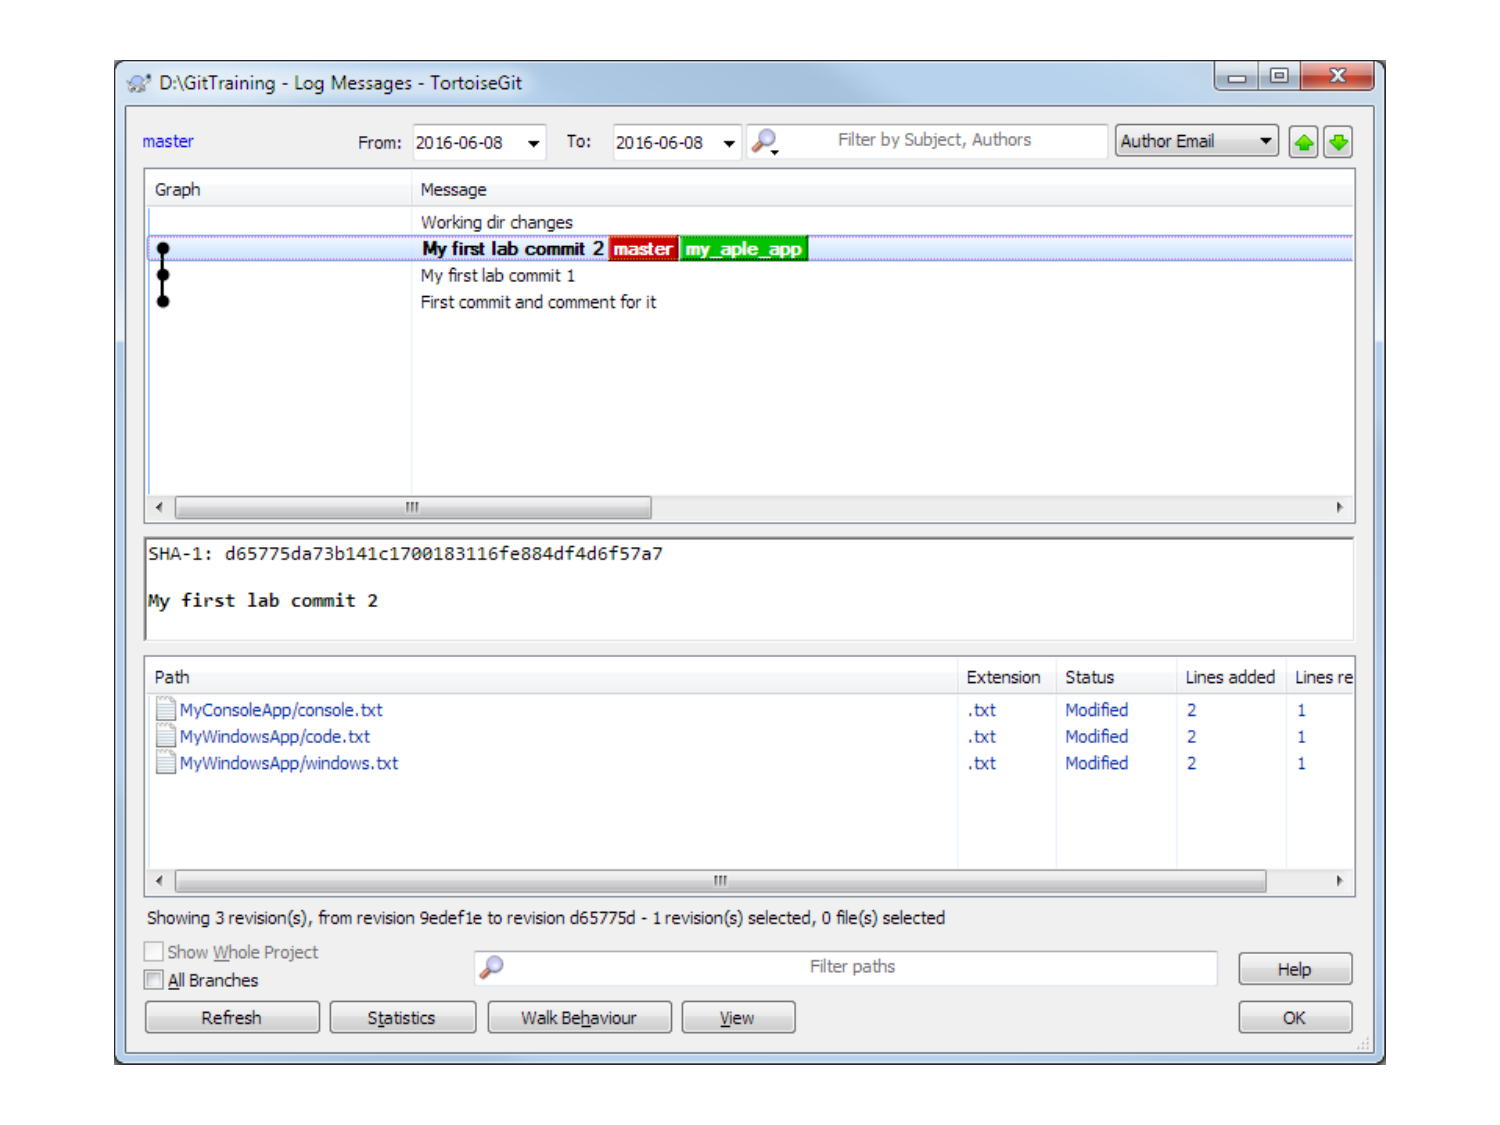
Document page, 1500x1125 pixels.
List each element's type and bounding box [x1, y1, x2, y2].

picture [114, 59, 1386, 1066]
